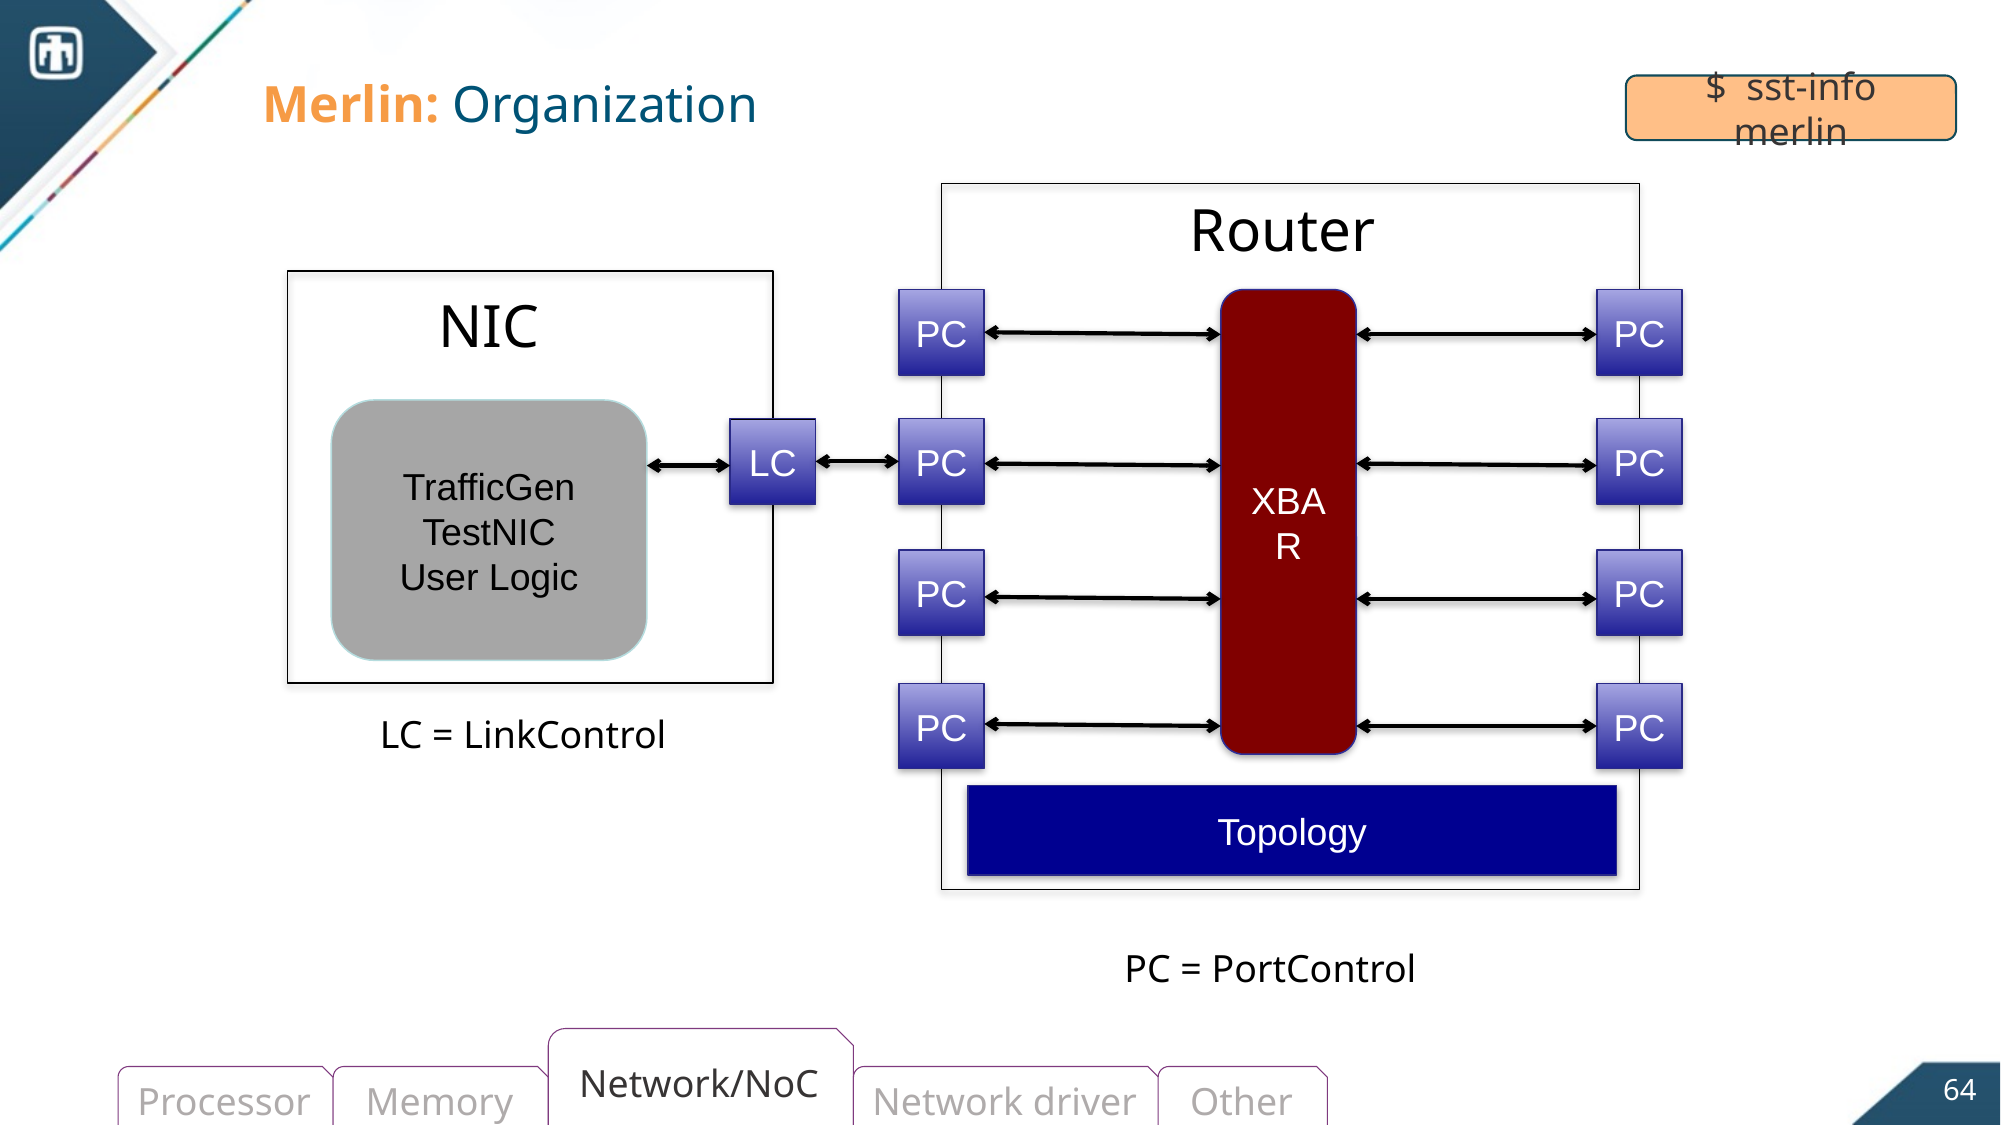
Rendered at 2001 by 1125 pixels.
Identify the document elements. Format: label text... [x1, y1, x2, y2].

text_box Router [1175, 185, 1390, 271]
text_box PC [898, 683, 985, 769]
text_box [1361, 344, 1640, 461]
text_box PC [898, 289, 985, 375]
text_box PC = PortControl [1109, 937, 1432, 998]
text_box PC [1596, 683, 1683, 769]
text_box Processor [117, 1065, 332, 1125]
text_box Topology [967, 785, 1617, 875]
text_box [287, 271, 773, 684]
text_box XBAR [1220, 289, 1357, 755]
text_box LC [730, 418, 816, 505]
text_box Other [1157, 1065, 1328, 1125]
text_box PC [1596, 549, 1683, 636]
text_box Network/NoC [547, 1027, 854, 1125]
text_box Network driver [852, 1065, 1157, 1125]
text_box [941, 473, 1215, 595]
text_box Memory [332, 1065, 547, 1125]
text_box [1361, 473, 1640, 596]
text_box PC [1596, 418, 1683, 505]
text_box PC [898, 418, 985, 505]
text_box [941, 183, 1640, 330]
text_box [941, 734, 1640, 890]
text_box $ sst-info merlin [1624, 74, 1958, 142]
title Merlin: Organization [262, 42, 1919, 170]
text_box PC [898, 549, 985, 636]
text_box [941, 342, 1215, 461]
text_box [941, 607, 1215, 722]
text_box [1361, 610, 1640, 722]
picture [0, 0, 2001, 1125]
text_box PC [1596, 289, 1683, 375]
text_box LC = LinkControl [365, 703, 682, 764]
slide_number 64 [1919, 1061, 2000, 1122]
text_box NIC [423, 282, 555, 367]
text_box TrafficGen TestNIC User Logic [331, 399, 647, 661]
